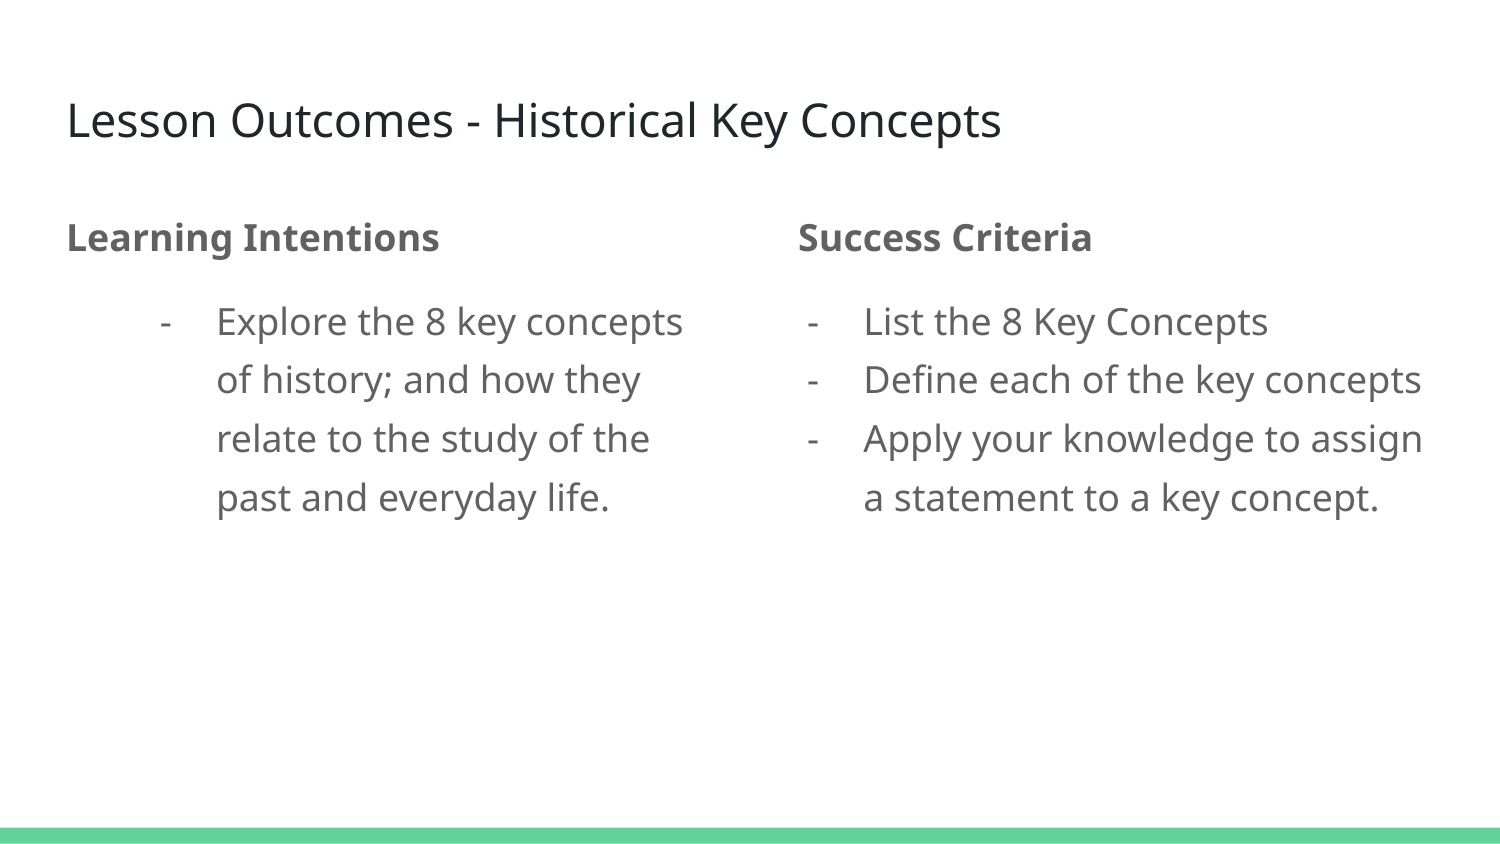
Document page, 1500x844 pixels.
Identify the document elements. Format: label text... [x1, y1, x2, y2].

list Learning Intentions Explore the 8 key concepts of history; and how they relate to the study of the past and everyday life. [51, 189, 727, 750]
title Lesson Outcomes - Historical Key Concepts [51, 72, 1449, 167]
list Success Criteria List the 8 Key Concepts Define each of the key concepts Apply your knowledge to assign a statement to a key concept. [773, 189, 1449, 766]
